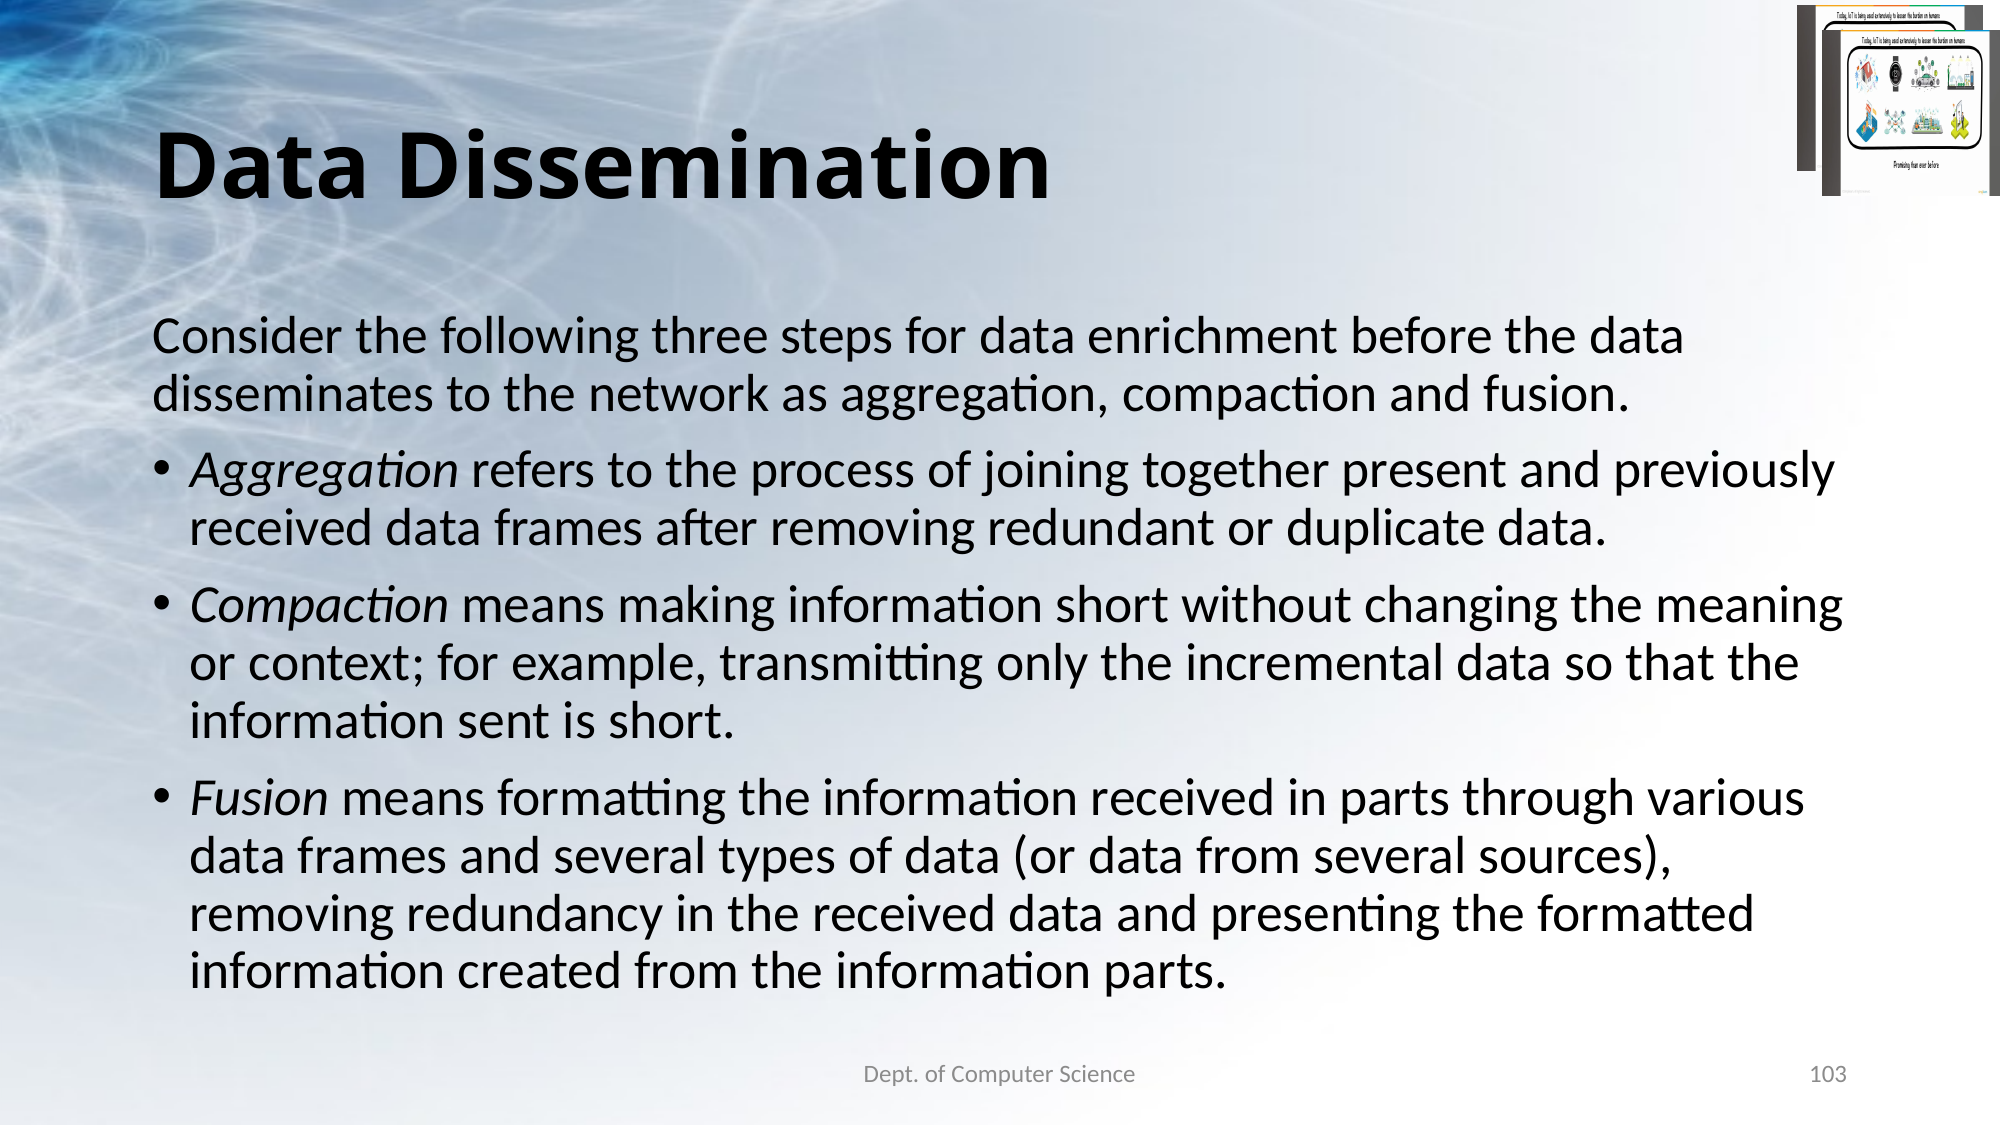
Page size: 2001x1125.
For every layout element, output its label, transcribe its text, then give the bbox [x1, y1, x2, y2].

picture [0, 0, 2001, 1125]
slide_number 103 [1412, 1042, 1863, 1103]
list Consider the following three steps for data enrichment before the data disseminates to the network as aggregation, compaction and fusion. Aggregation refers to the process of joining together present and previously received data frames after removing redundant or duplicate data. Compaction means making information short without changing the meaning or context; for example, transmitting only the incremental data so that the information sent is short. Fusion means formatting the information received in parts through various data frames and several types of data (or data from several sources), removing redundancy in the received data and presenting the formatted information created from the information parts. [137, 299, 1863, 1014]
footer Dept. of Computer Science [662, 1042, 1338, 1103]
title Data Dissemination [137, 59, 1863, 278]
